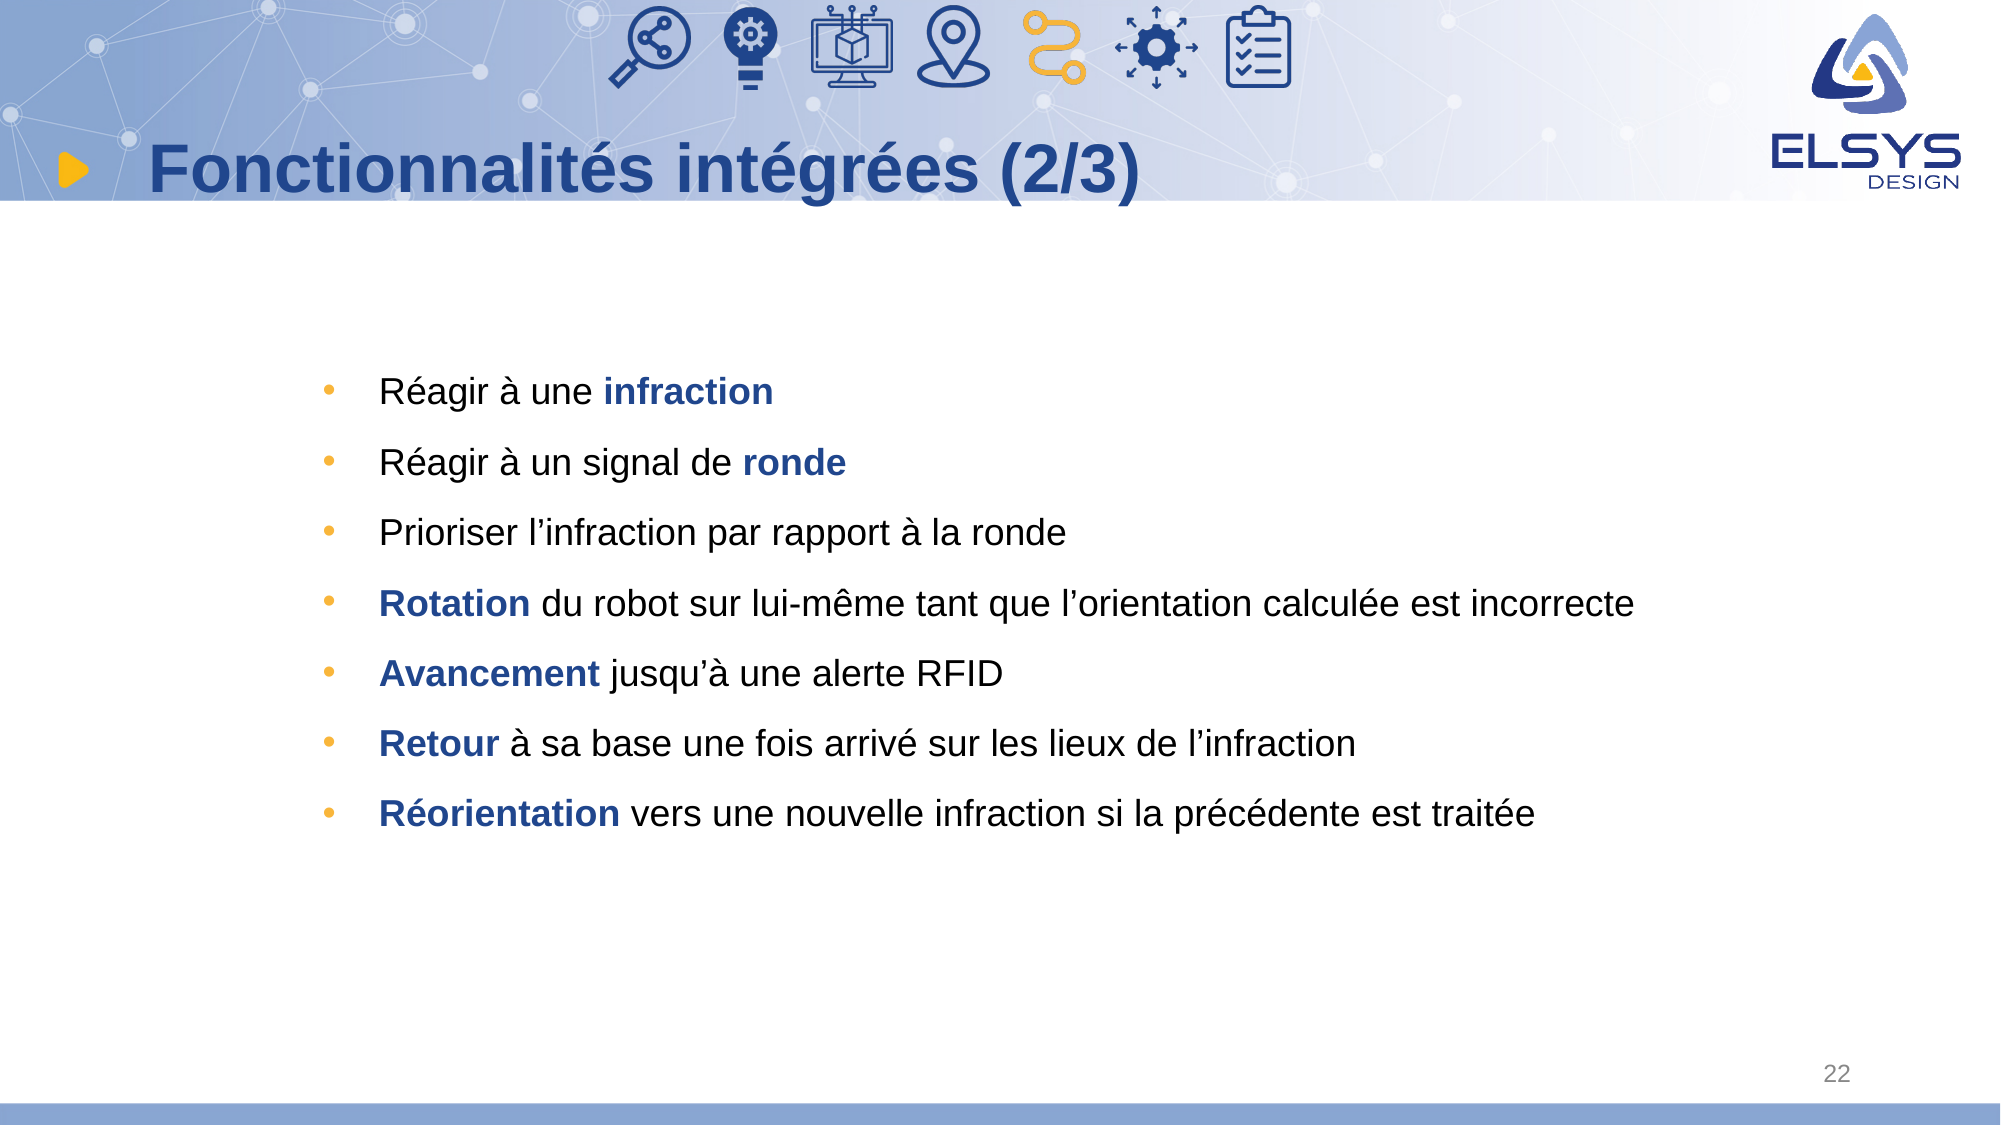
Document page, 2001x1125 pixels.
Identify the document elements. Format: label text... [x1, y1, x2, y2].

list Réagir à une infraction Réagir à un signal de ronde Prioriser l’infraction par rapport à la ronde Rotation du robot sur lui-même tant que l’orientation calculée est incorrecte Avancement jusqu’à une alerte RFID Retour à sa base une fois arrivé sur les lieux de l’infraction Réorientation vers une nouvelle infraction si la précédente est traitée [311, 358, 1734, 896]
title Fonctionnalités intégrées (2/3) [137, 126, 1863, 215]
picture [0, 1103, 2001, 1125]
slide_number 22 [1412, 1042, 1863, 1103]
picture [0, 0, 2000, 201]
